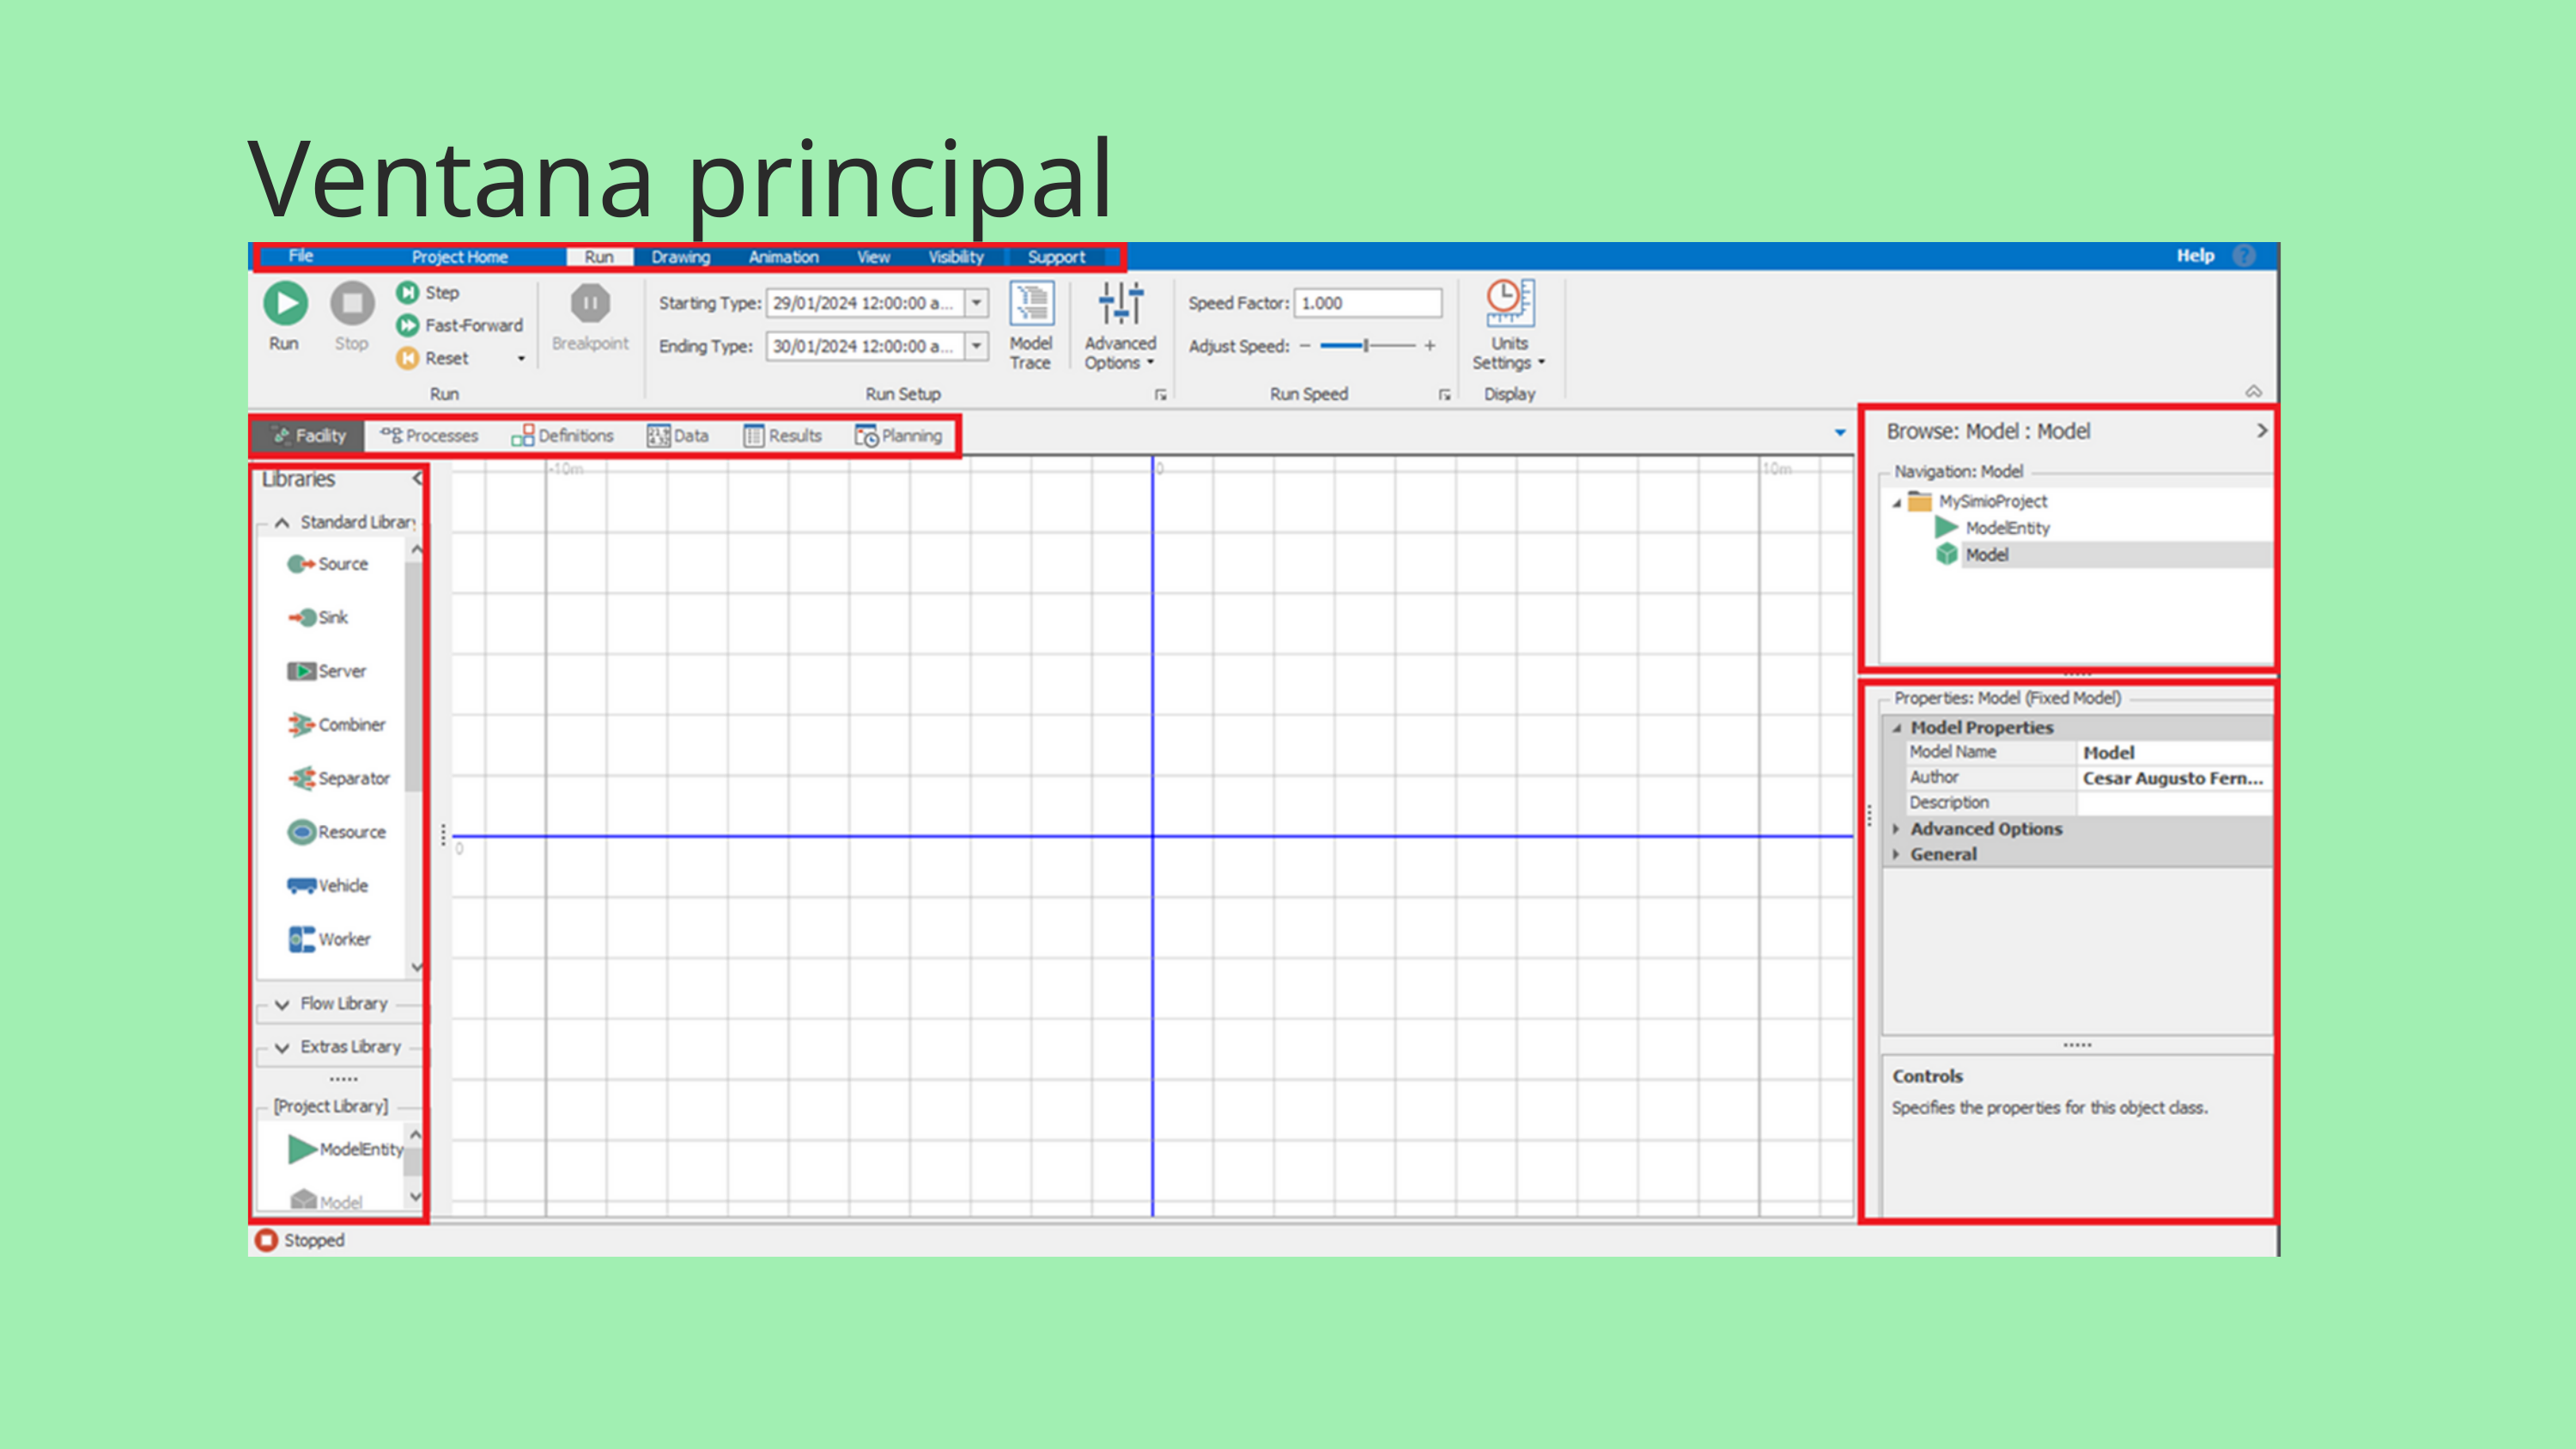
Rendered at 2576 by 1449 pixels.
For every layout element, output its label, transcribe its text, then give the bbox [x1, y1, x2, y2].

text_box [247, 242, 2281, 1257]
text_box Ventana principal [247, 73, 1121, 238]
